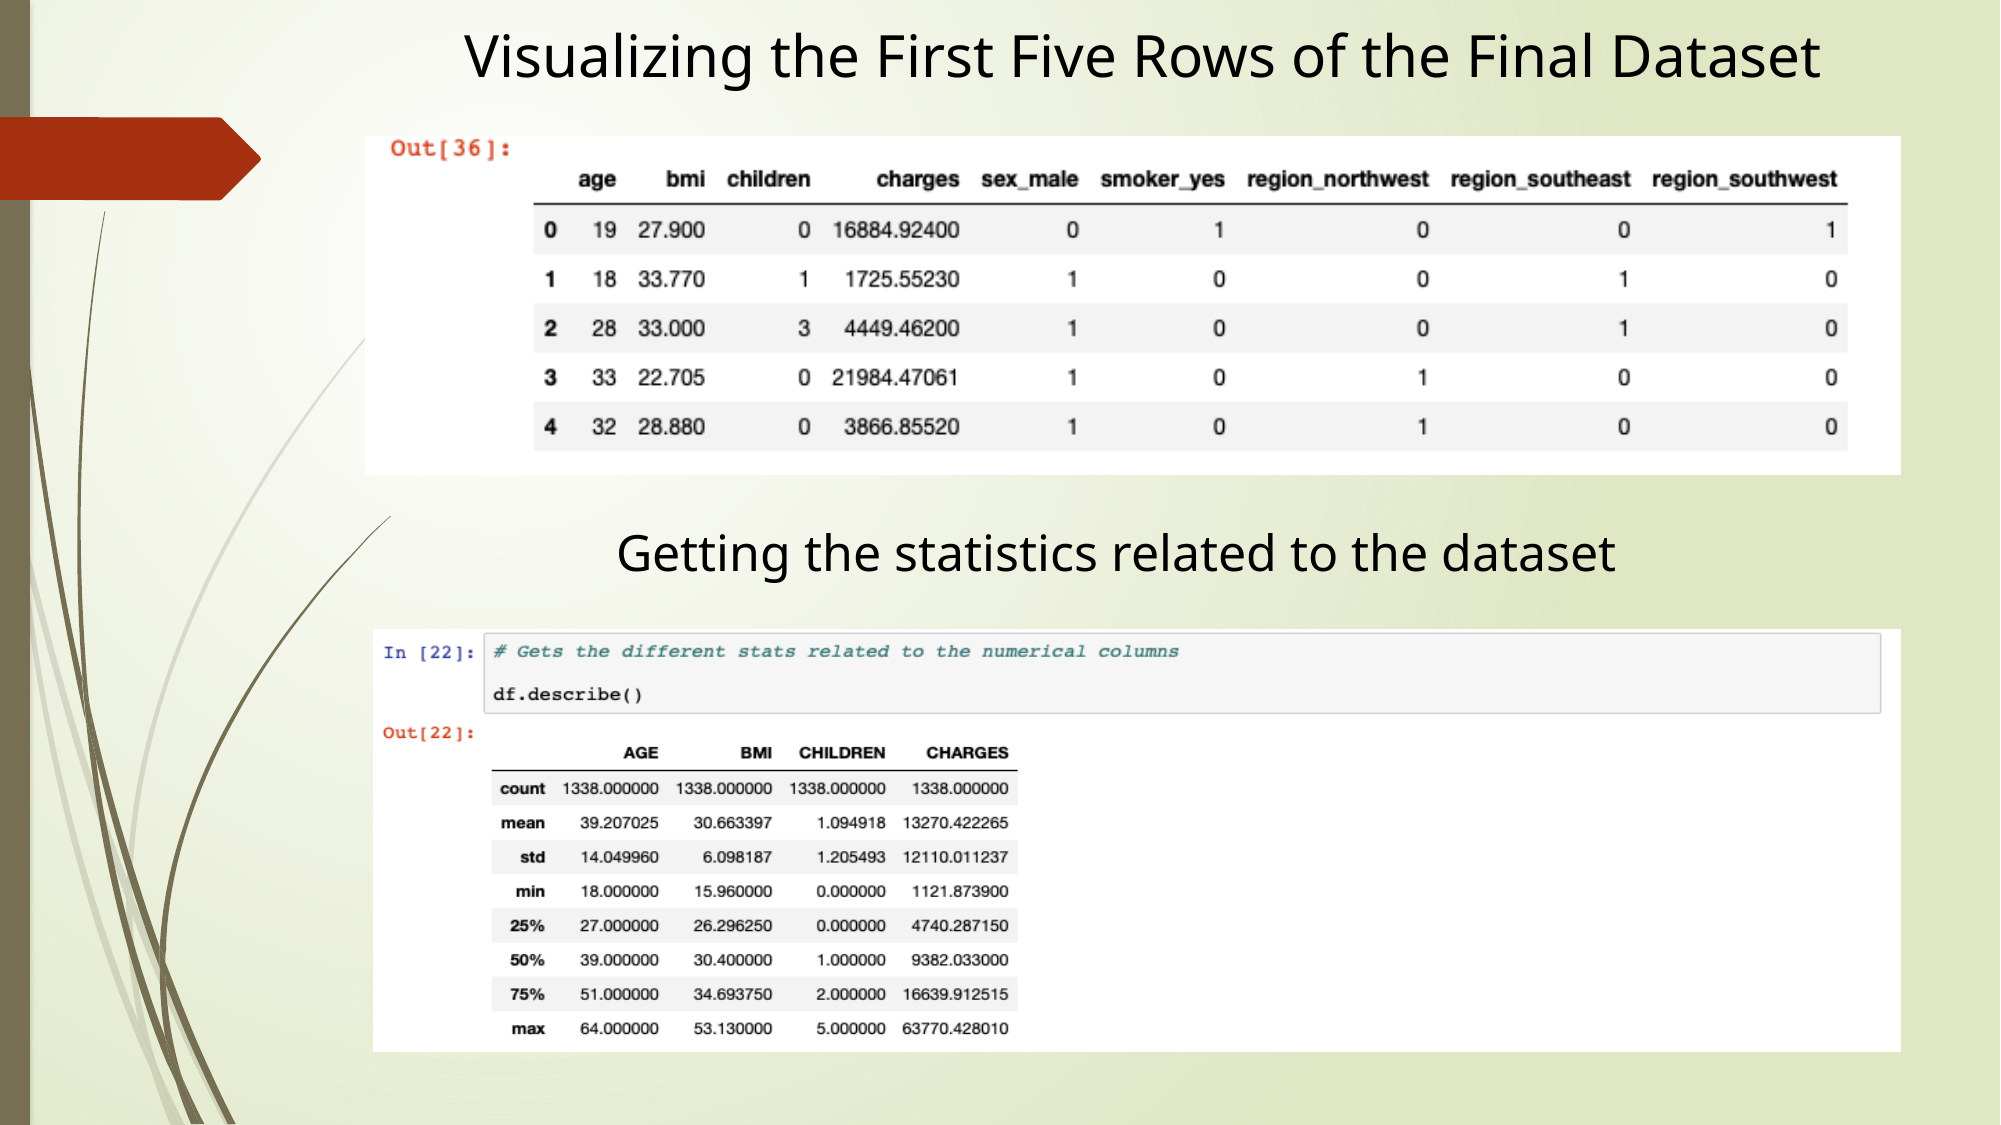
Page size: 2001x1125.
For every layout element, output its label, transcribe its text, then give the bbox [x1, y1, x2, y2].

text_box Getting the statistics related to the dataset [601, 514, 1633, 589]
picture [372, 628, 1901, 1052]
picture [365, 136, 1901, 475]
text_box Visualizing the First Five Rows of the Final Dataset [449, 11, 1837, 97]
